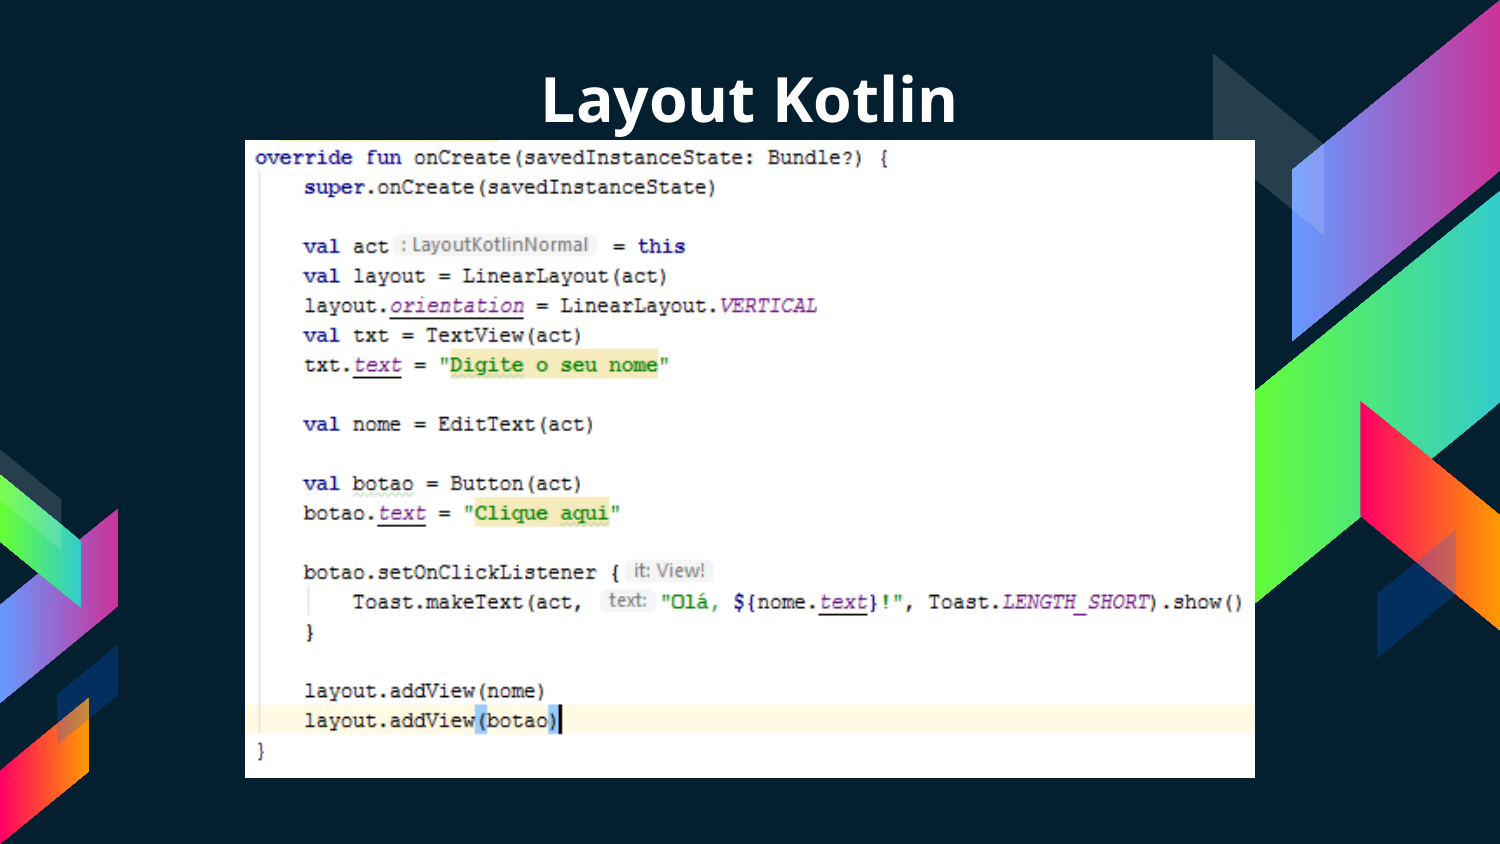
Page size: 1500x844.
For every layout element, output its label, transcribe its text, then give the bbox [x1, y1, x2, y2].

text_box Layout Kotlin [316, 45, 1184, 138]
picture [245, 139, 1255, 779]
